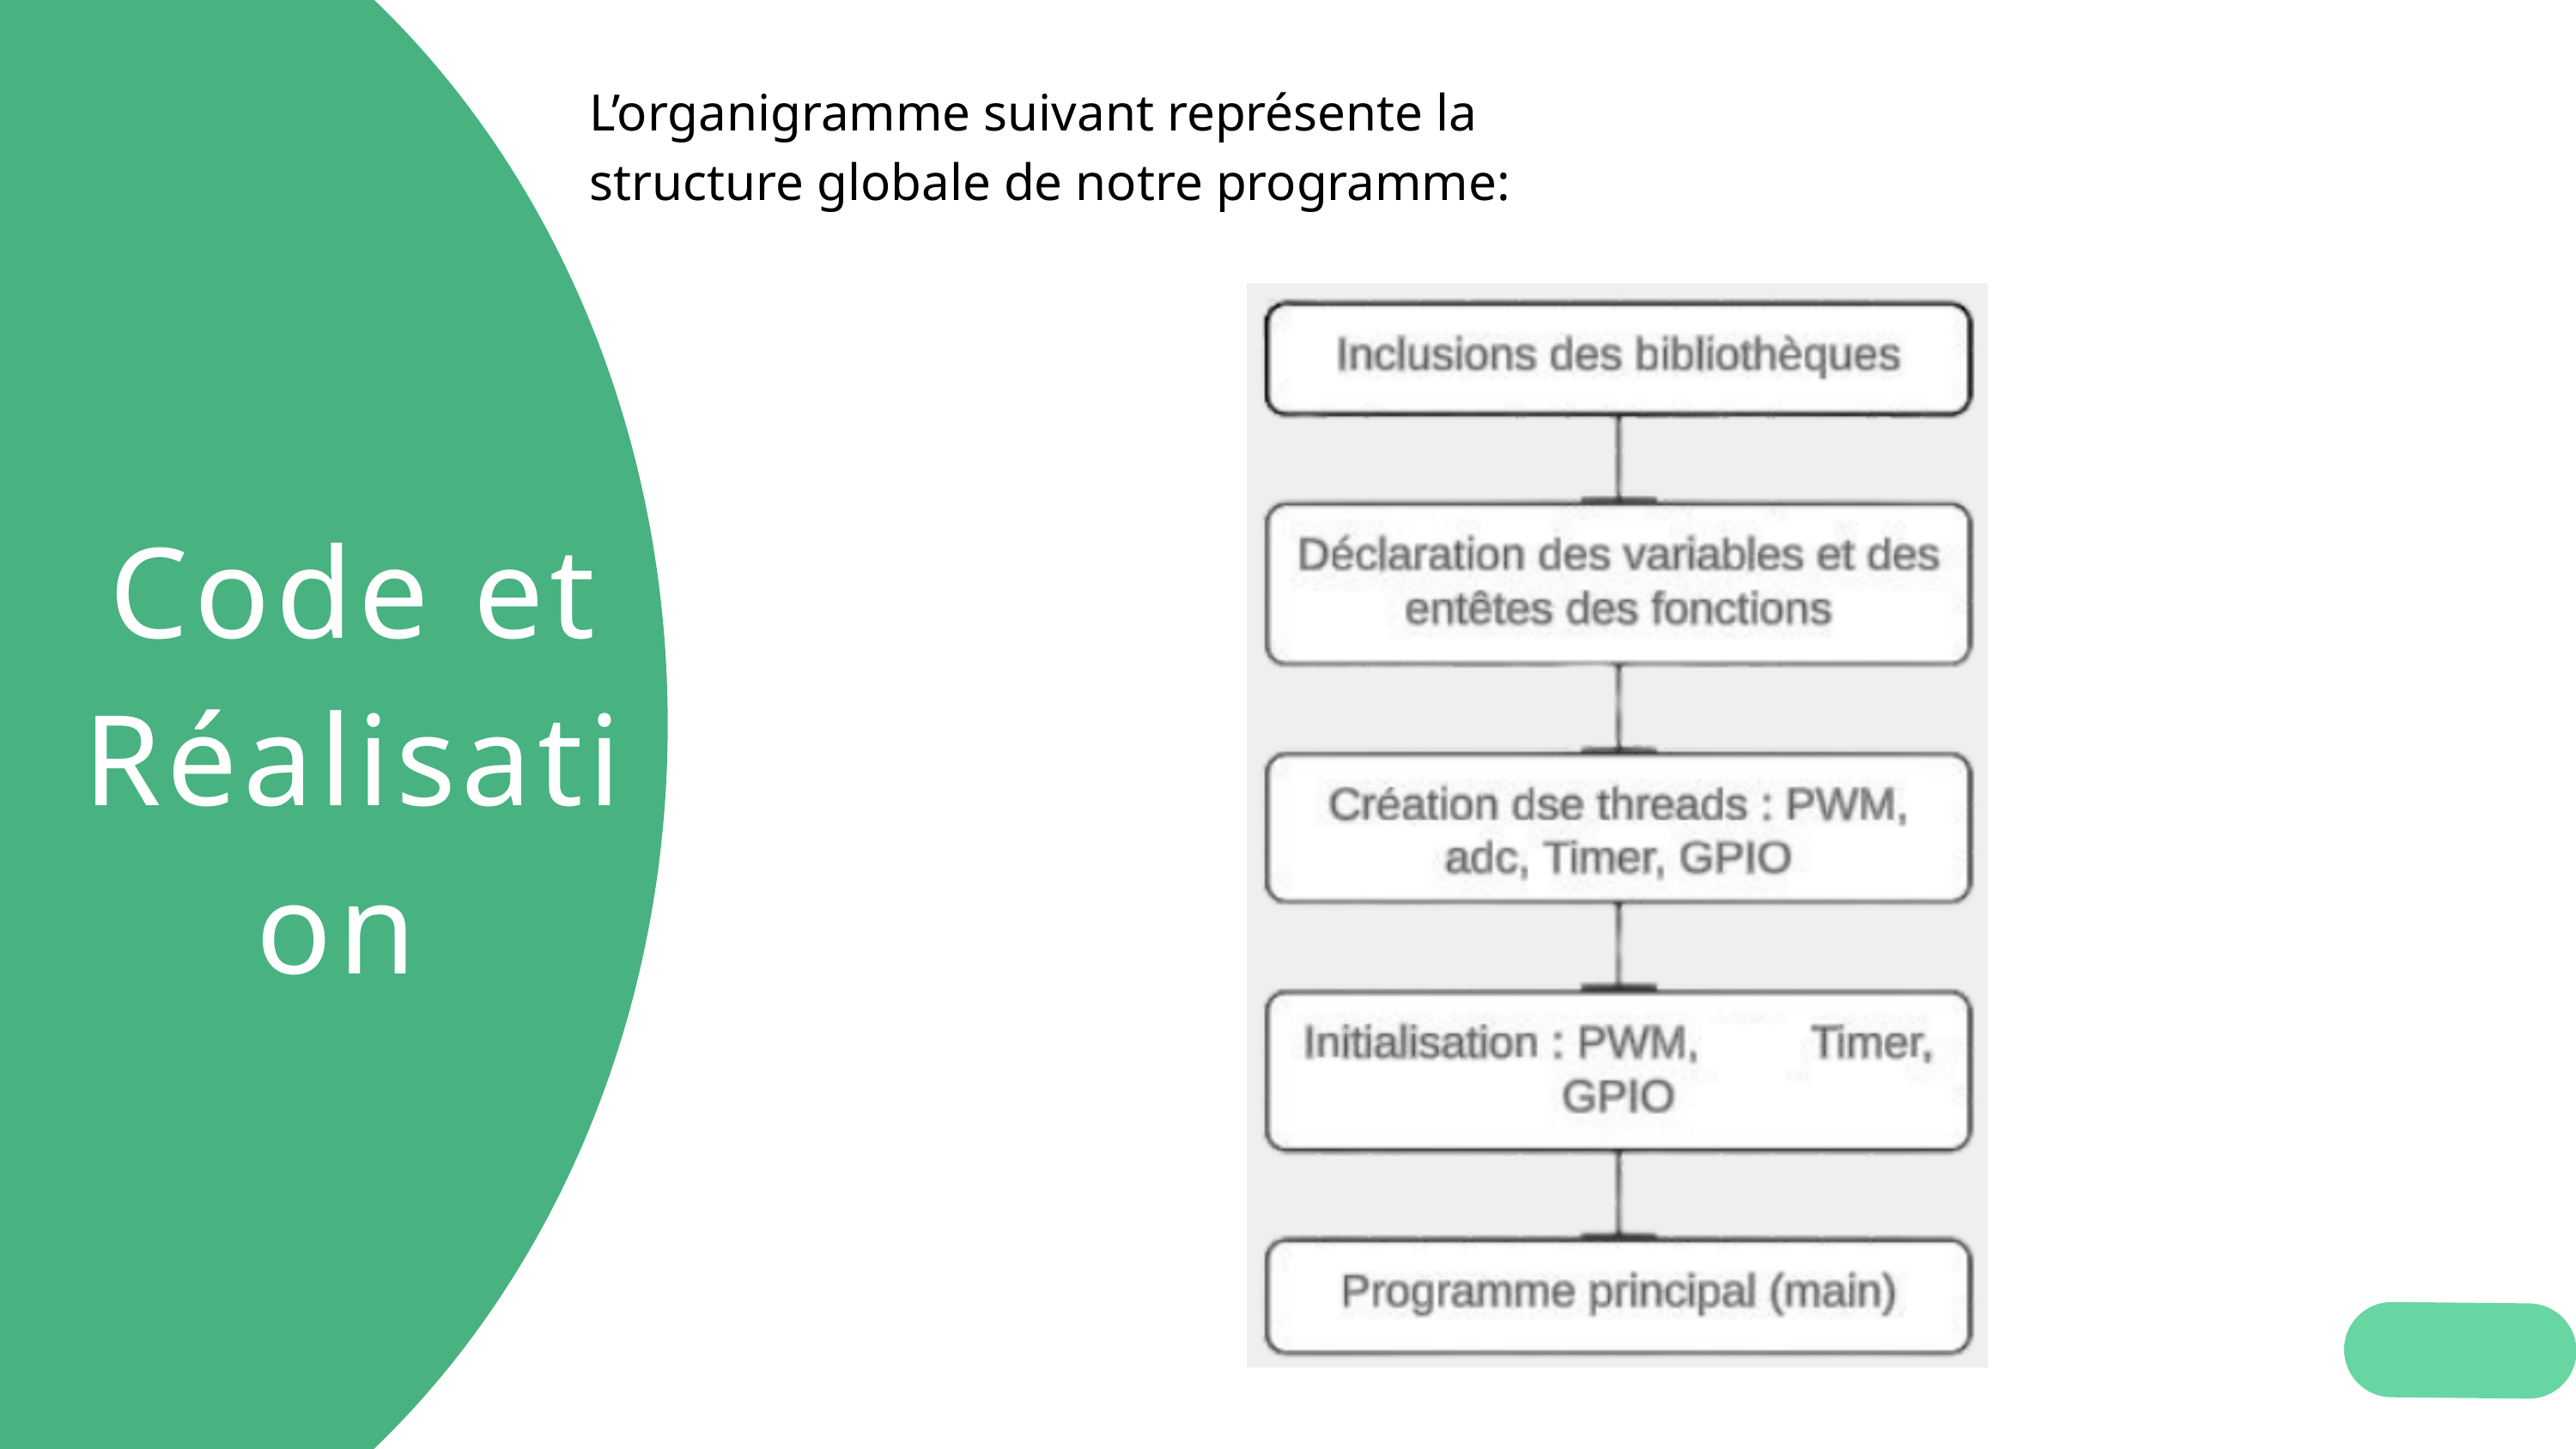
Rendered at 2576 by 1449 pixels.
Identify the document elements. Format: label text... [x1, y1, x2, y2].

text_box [0, 0, 668, 1449]
text_box [1247, 283, 1989, 1367]
text_box L’organigramme suivant représente la structure globale de notre programme: [671, 70, 1773, 211]
